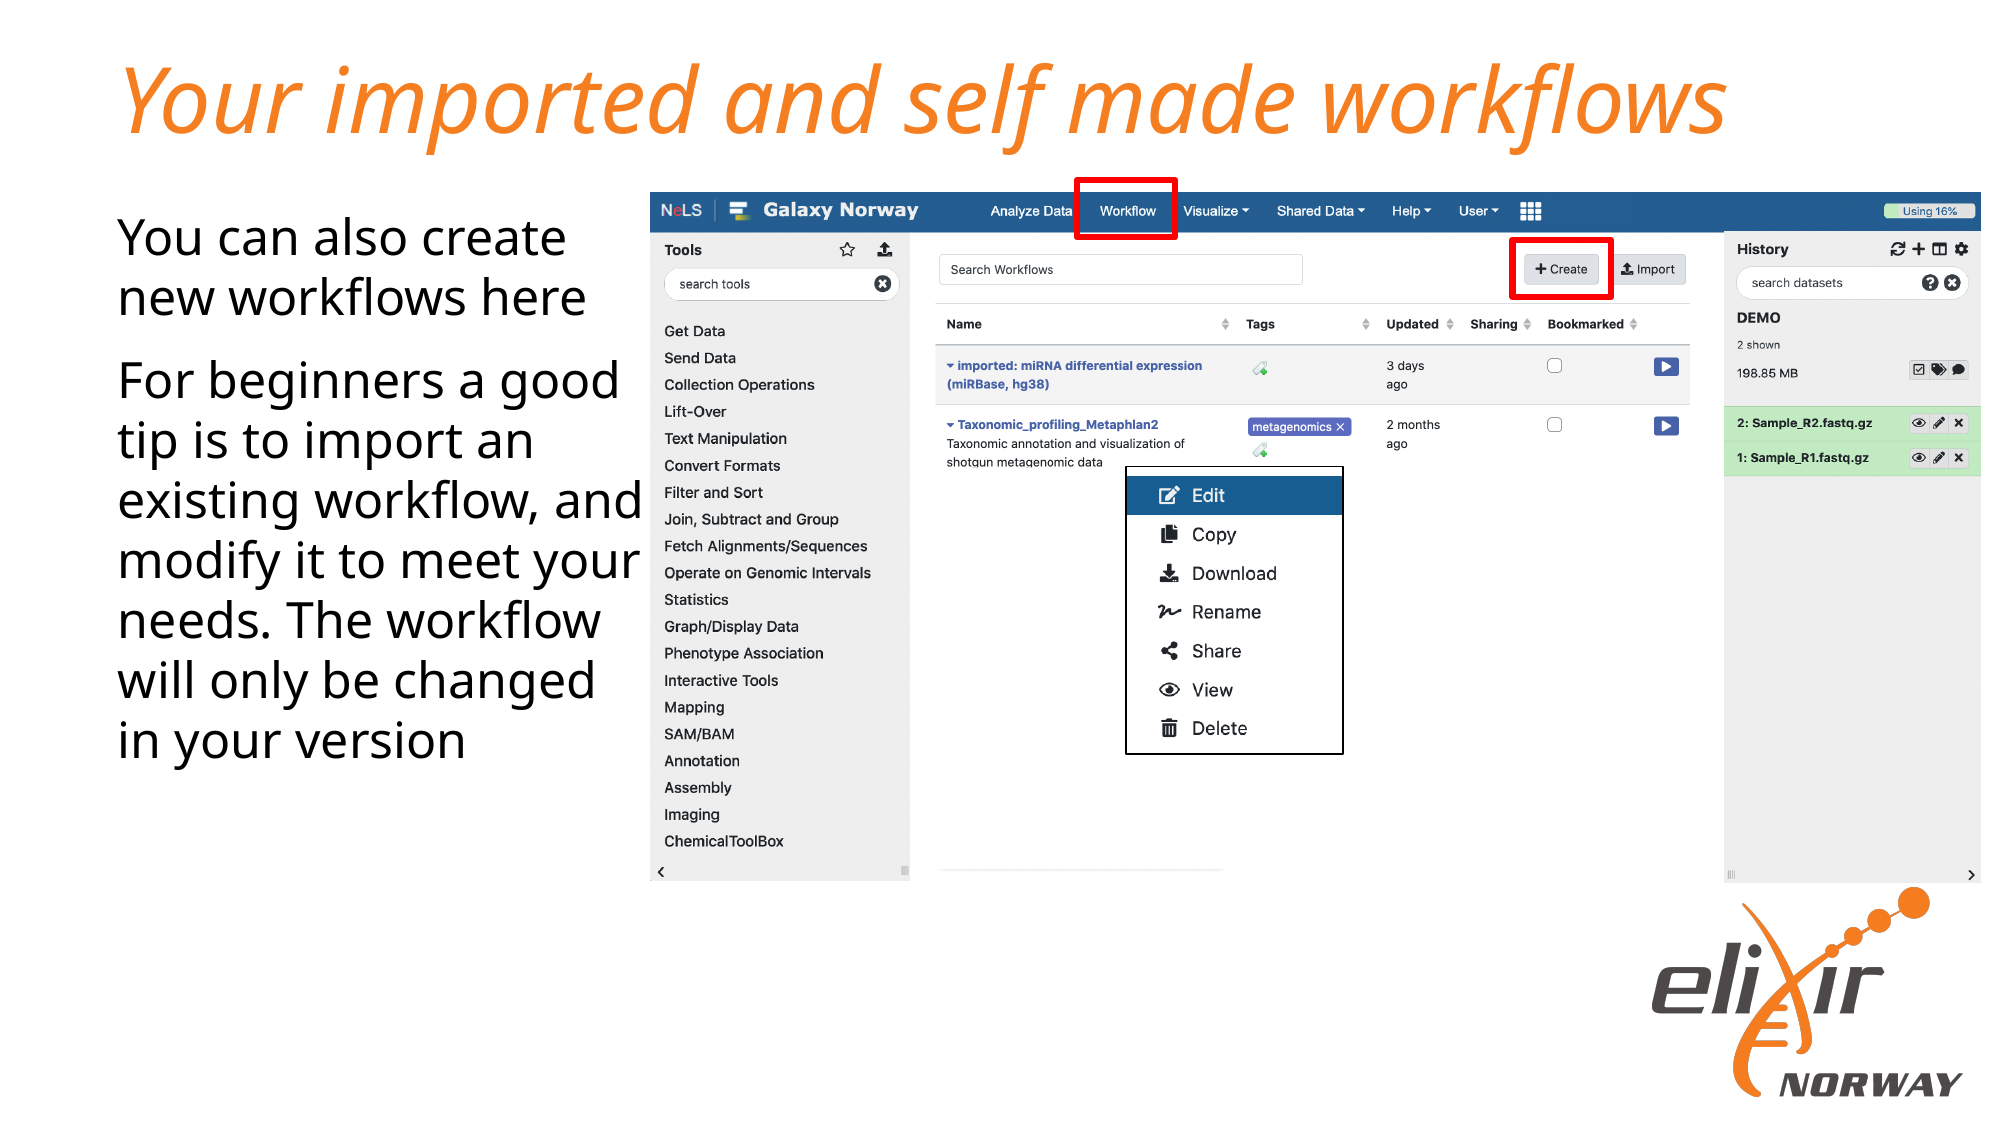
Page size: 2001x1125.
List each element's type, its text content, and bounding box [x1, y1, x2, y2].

picture [650, 191, 1981, 884]
picture [1652, 887, 1963, 1097]
text_box [1076, 179, 1176, 189]
list You can also create new workflows here For beginners a good tip is to import an existing workflow, and modify it to meet your needs. The workflow will only be changed in your version [117, 205, 653, 920]
title Your imported and self made workflows [117, 54, 1902, 161]
